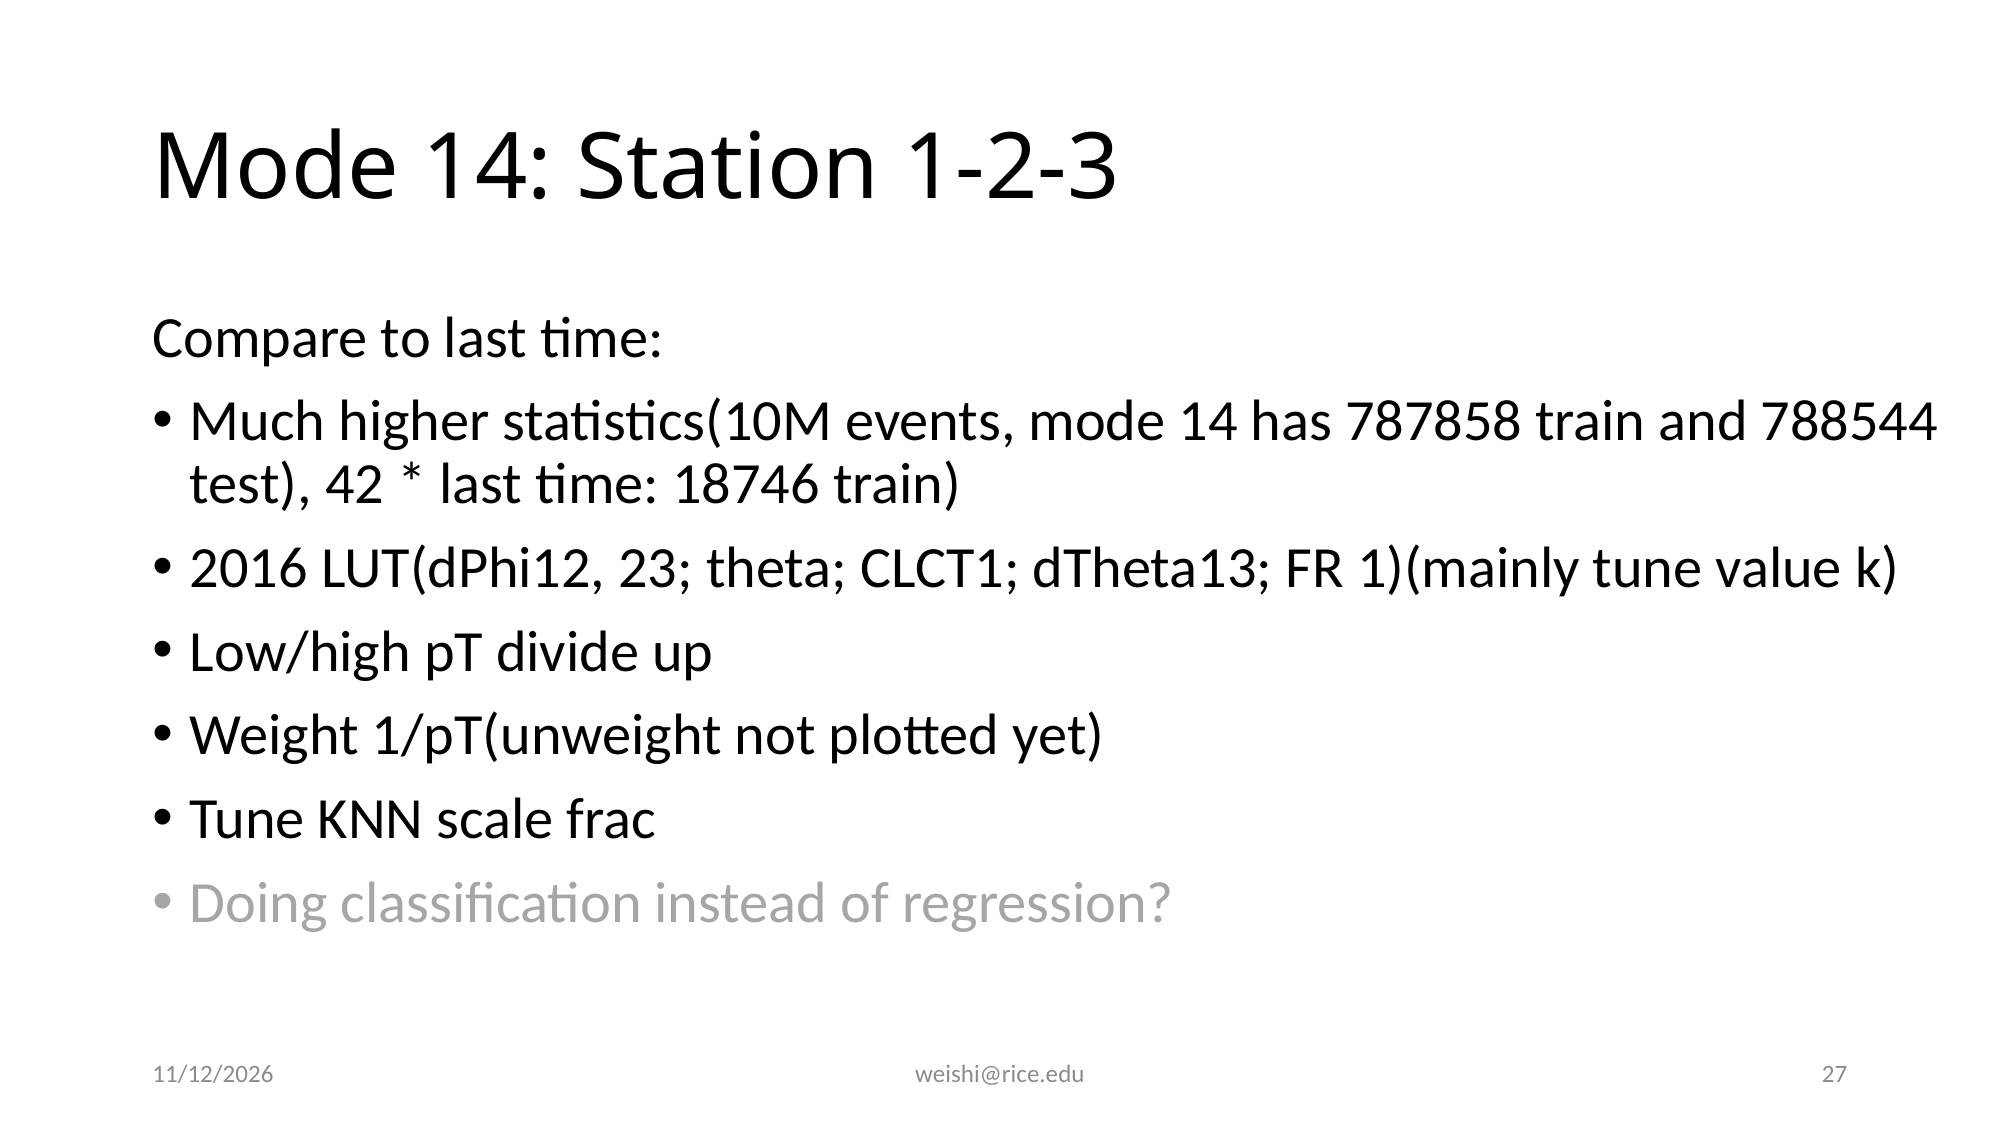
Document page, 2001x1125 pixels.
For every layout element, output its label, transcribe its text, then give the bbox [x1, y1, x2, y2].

slide_number 27 [1412, 1042, 1863, 1103]
title Mode 14: Station 1-2-3 [137, 59, 1863, 278]
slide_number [137, 1042, 588, 1103]
list Compare to last time: Much higher statistics(10M events, mode 14 has 787858 train and 788544 test), 42 * last time: 18746 train) 2016 LUT(dPhi12, 23; theta; CLCT1; dTheta13; FR 1)(mainly tune value k) Low/high pT divide up Weight 1/pT(unweight not plotted yet) Tune KNN scale frac Doing classification instead of regression? [137, 299, 1955, 1014]
footer weishi@rice.edu [662, 1042, 1338, 1103]
